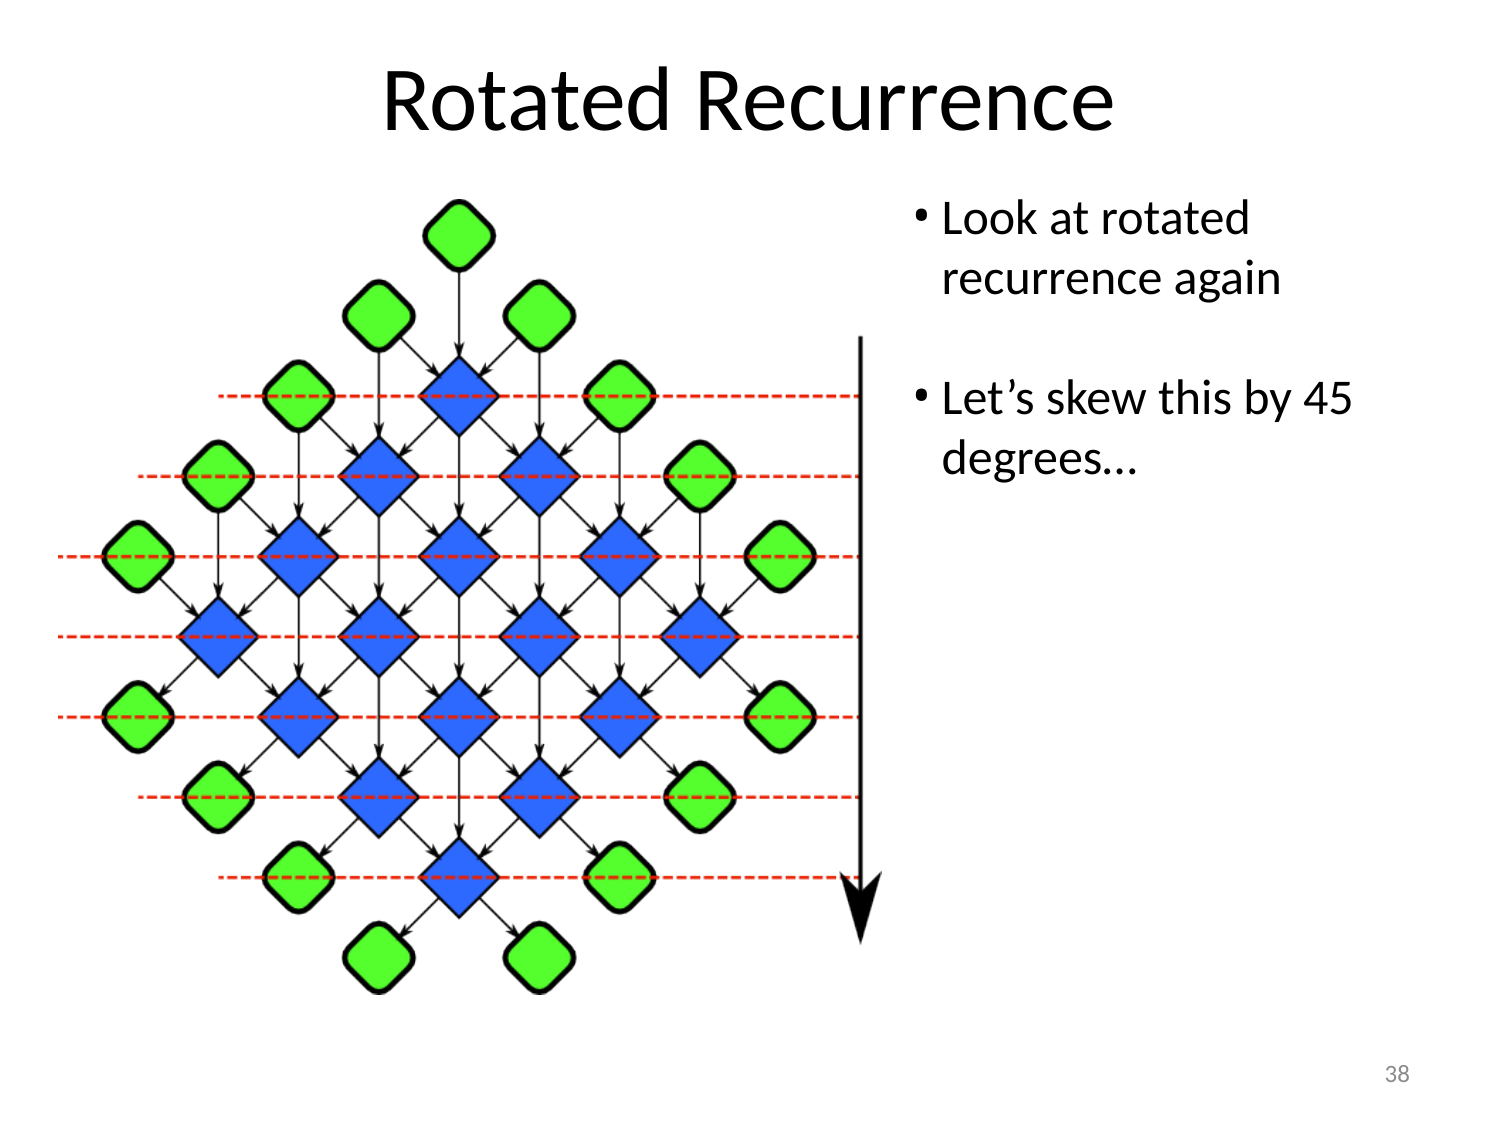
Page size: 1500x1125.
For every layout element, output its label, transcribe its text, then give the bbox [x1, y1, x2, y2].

slide_number 38 [1074, 1042, 1425, 1103]
text_box Look at rotated recurrence again Let’s skew this by 45 degrees… [897, 177, 1430, 612]
title Rotated Recurrence [74, 0, 1425, 188]
picture [58, 199, 883, 995]
